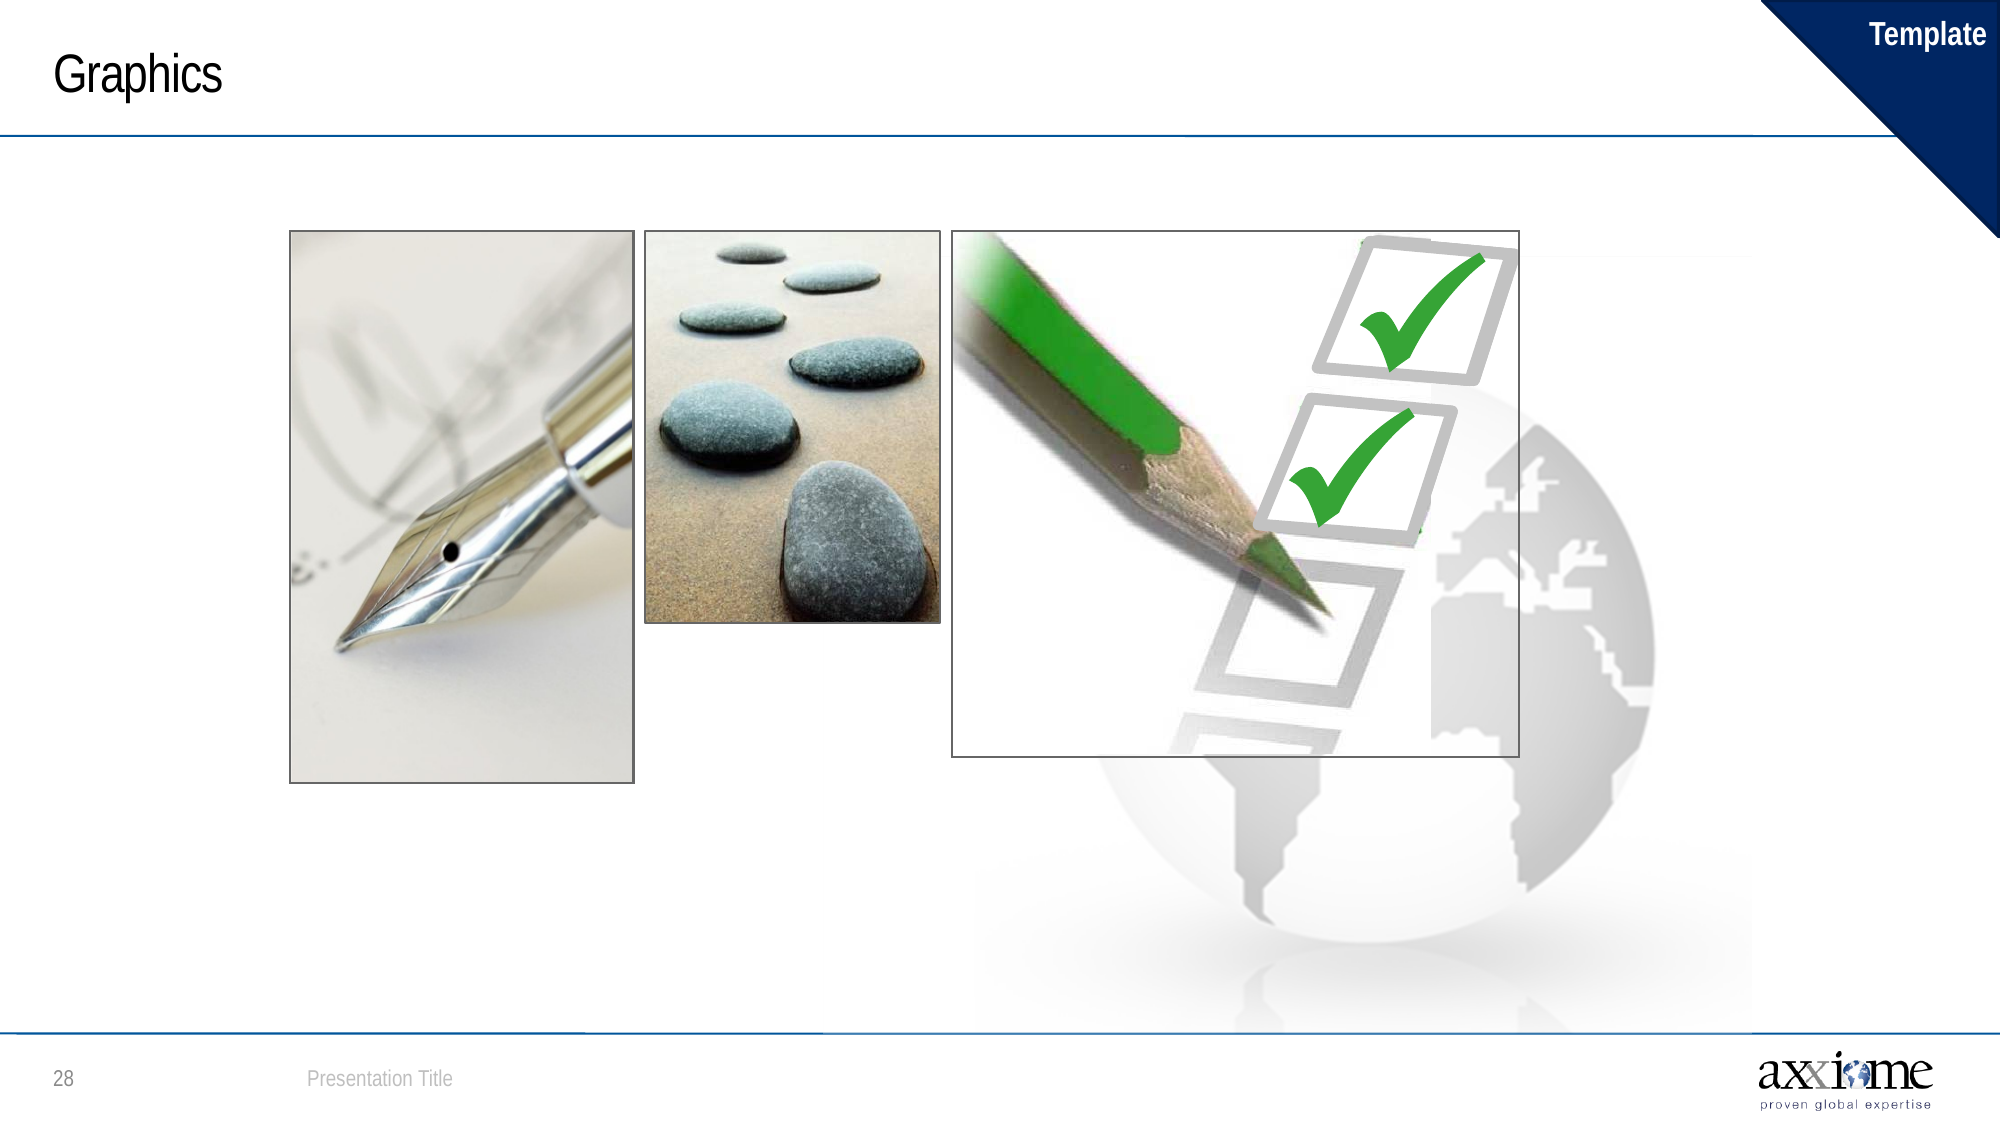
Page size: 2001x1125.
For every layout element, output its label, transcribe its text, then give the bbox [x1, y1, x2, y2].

picture [291, 231, 633, 783]
picture [952, 231, 1518, 757]
picture [1759, 1051, 1933, 1111]
footer Presentation Title [307, 1056, 1331, 1099]
title Graphics [53, 5, 1597, 136]
text_box Template [1760, 0, 2000, 239]
slide_number 27 [53, 1057, 109, 1099]
text_box [821, 253, 1754, 1035]
picture [645, 231, 940, 622]
